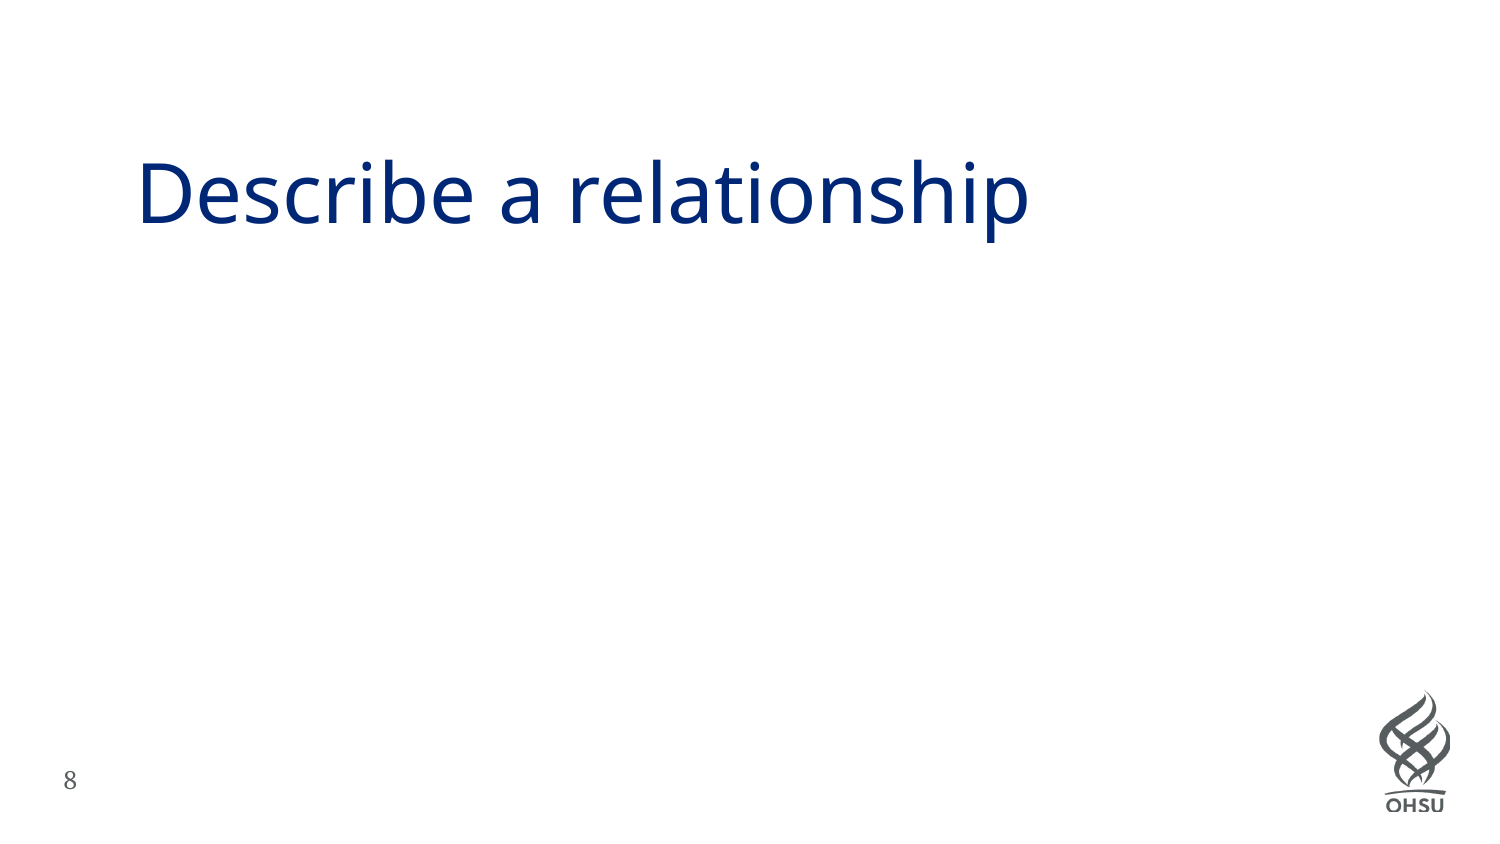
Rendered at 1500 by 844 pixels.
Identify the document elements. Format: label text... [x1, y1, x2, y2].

title Describe a relationship [120, 120, 1356, 261]
